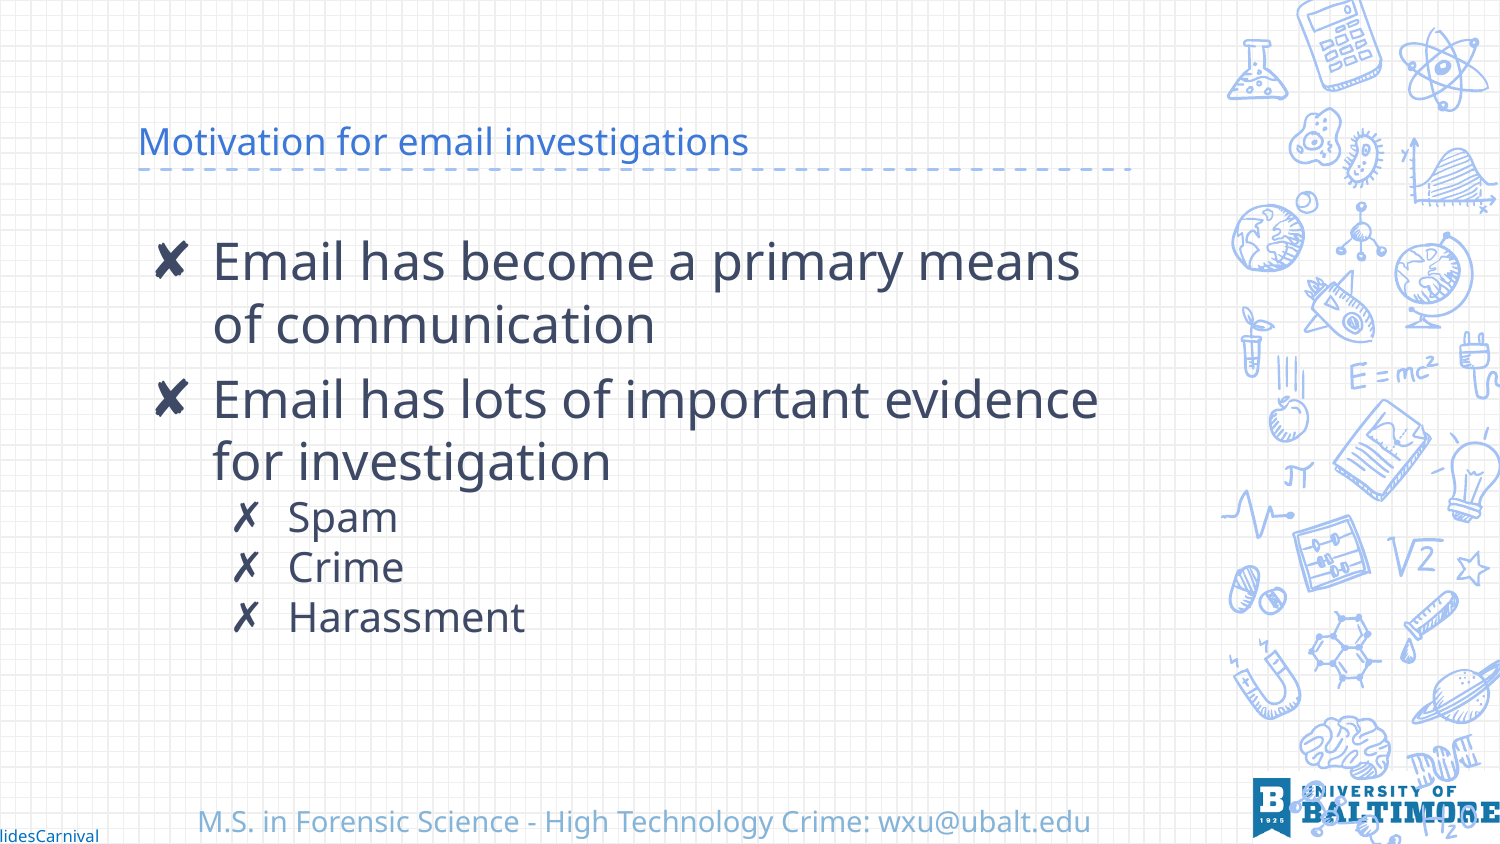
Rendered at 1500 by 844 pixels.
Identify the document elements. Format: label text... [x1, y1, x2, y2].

picture [1316, 786, 1321, 797]
picture [1327, 813, 1336, 822]
list Email has become a primary means of communication Email has lots of important evidence for investigation Spam Crime Harassment [122, 213, 1130, 806]
picture [1365, 817, 1376, 833]
title Motivation for email investigations [122, 36, 1130, 178]
picture [1253, 771, 1500, 844]
